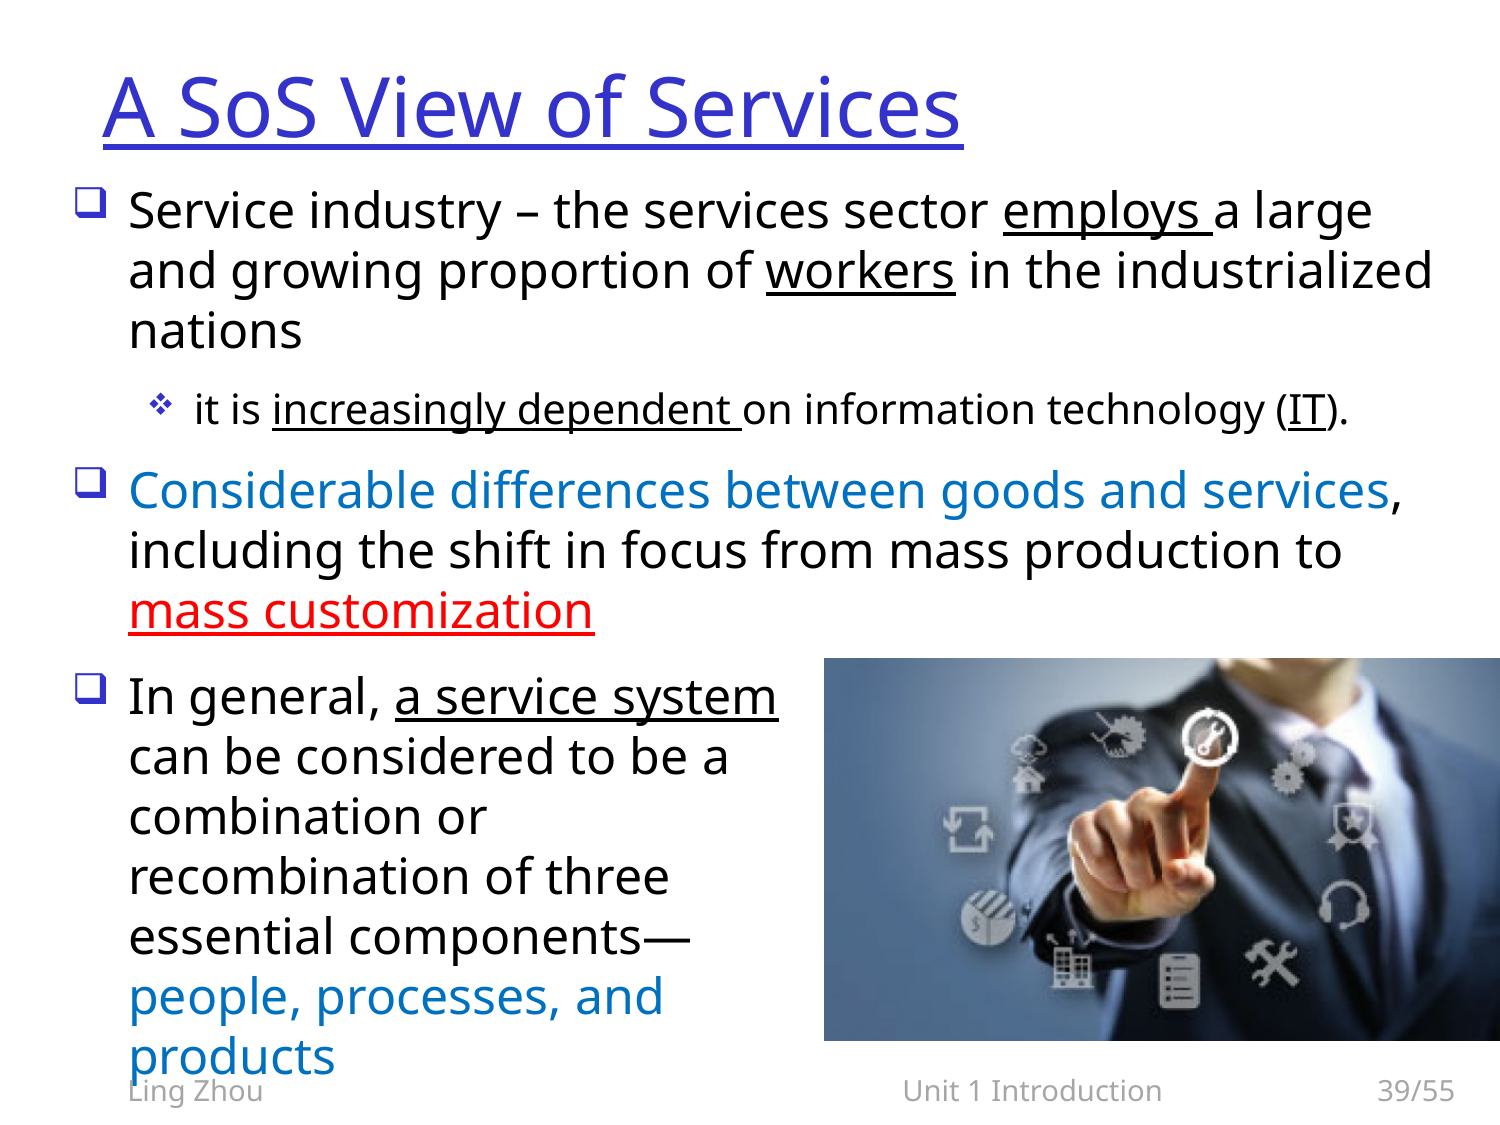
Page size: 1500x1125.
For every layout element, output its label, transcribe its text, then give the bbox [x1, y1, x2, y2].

list Service industry – the services sector employs a large and growing proportion of workers in the industrialized nations it is increasingly dependent on information technology (IT). Considerable differences between goods and services, including the shift in focus from mass production to mass customization [56, 170, 1456, 656]
slide_number 39/55 [1362, 1064, 1500, 1125]
title A SoS View of Services [87, 37, 1363, 170]
footer Unit 1 Introduction [887, 1064, 1362, 1125]
picture [823, 657, 1500, 1041]
slide_number Ling Zhou [112, 1064, 425, 1125]
text_box In general, a service system can be considered to be a combination or recombination of three essential components—people, processes, and products [56, 656, 824, 1026]
